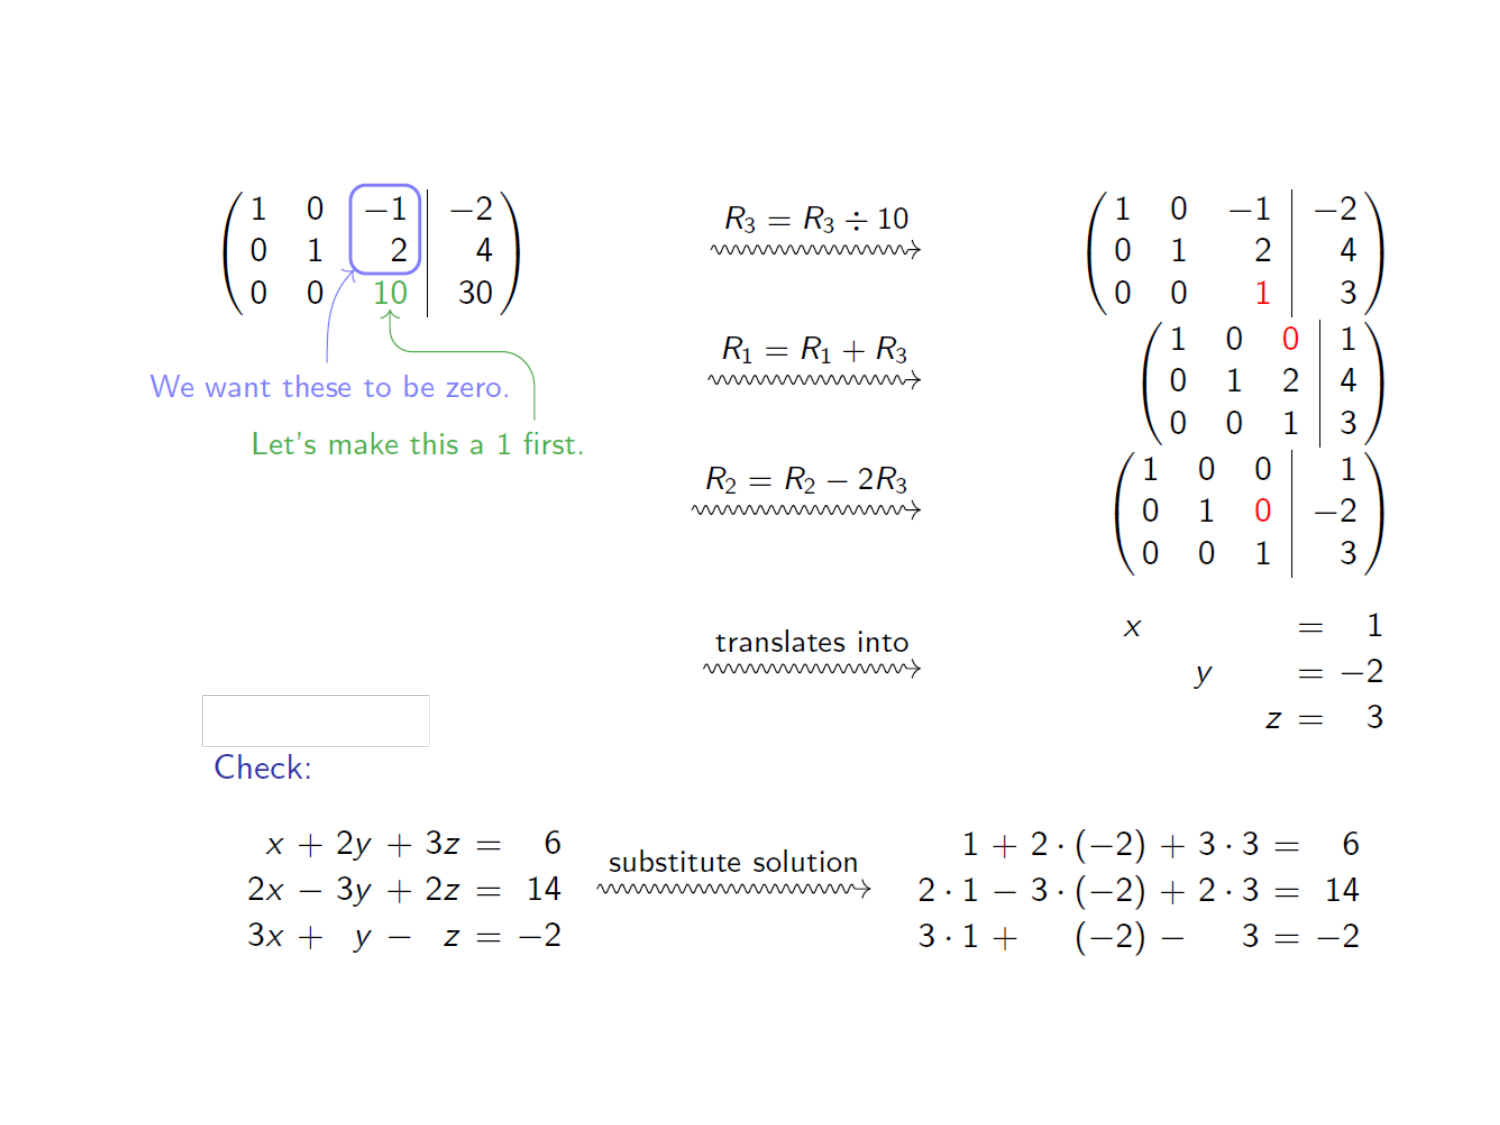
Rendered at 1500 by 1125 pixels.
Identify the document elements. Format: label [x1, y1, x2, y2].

picture [135, 176, 1389, 964]
